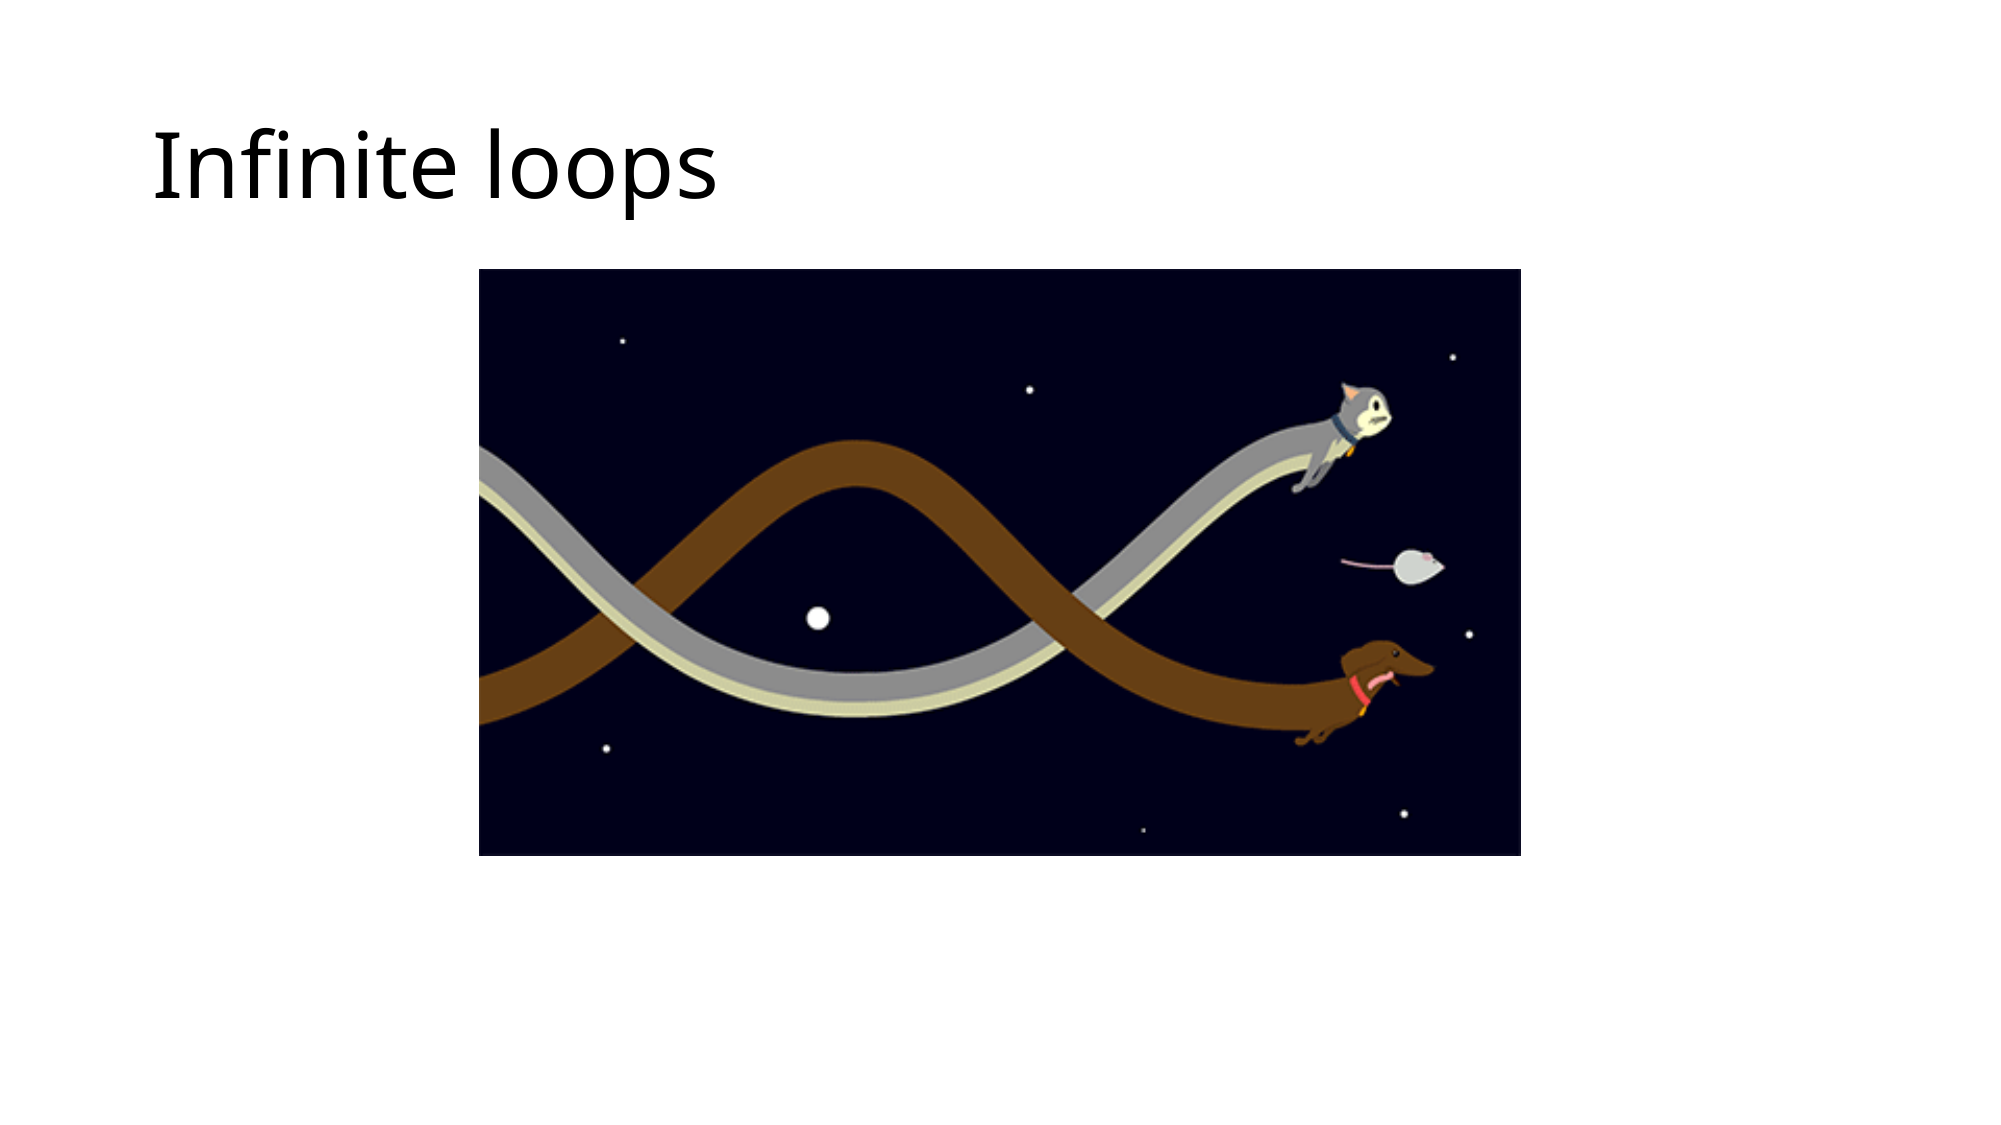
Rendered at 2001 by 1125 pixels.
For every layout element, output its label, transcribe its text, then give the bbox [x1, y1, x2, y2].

title Infinite loops [137, 59, 1863, 278]
picture [479, 269, 1521, 856]
